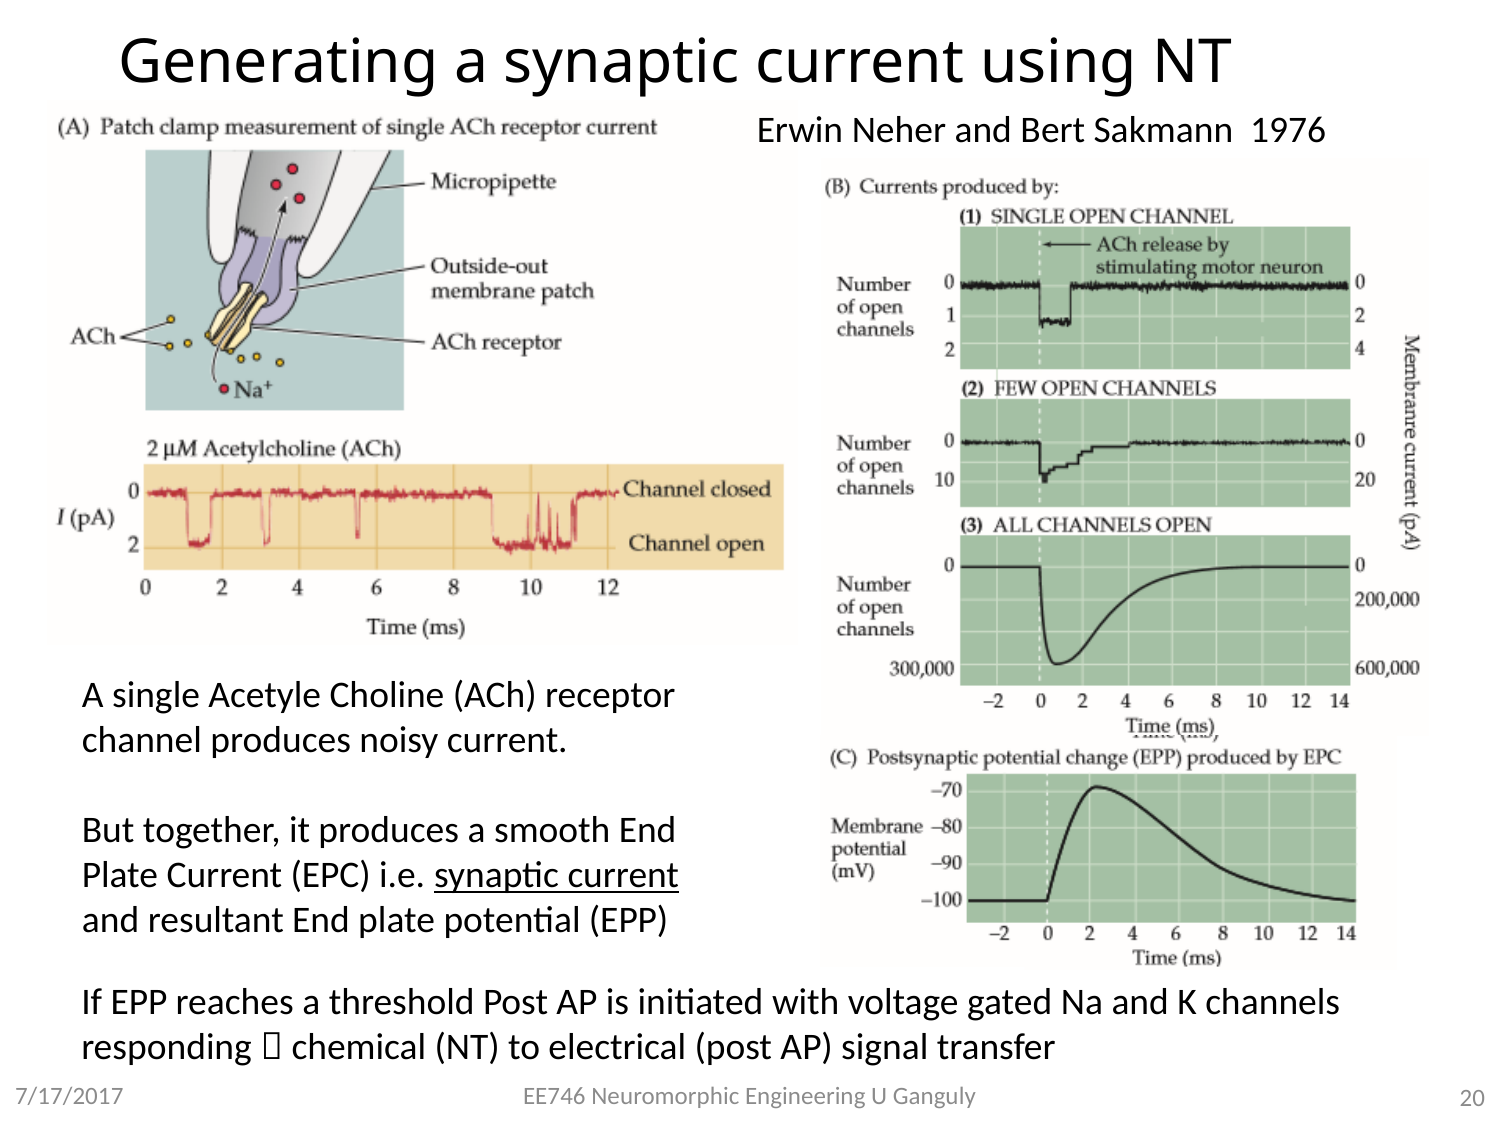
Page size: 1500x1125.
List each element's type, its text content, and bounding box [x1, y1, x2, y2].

slide_number 20 [1162, 1066, 1500, 1125]
title Generating a synaptic current using NT [103, 1, 1397, 100]
text_box Erwin Neher and Bert Sakmann 1976 [733, 97, 1484, 158]
text_box A single Acetyle Choline (ACh) receptor channel produces noisy current. But together, it produces a smooth End Plate Current (EPC) i.e. synaptic current and resultant End plate potential (EPP) [67, 663, 734, 948]
footer EE746 Neuromorphic Engineering U Ganguly [496, 1075, 1004, 1124]
text_box If EPP reaches a threshold Post AP is initiated with voltage gated Na and K channels responding  chemical (NT) to electrical (post AP) signal transfer [66, 969, 1397, 1075]
picture [47, 100, 798, 645]
picture [820, 158, 1429, 970]
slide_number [0, 1064, 338, 1124]
